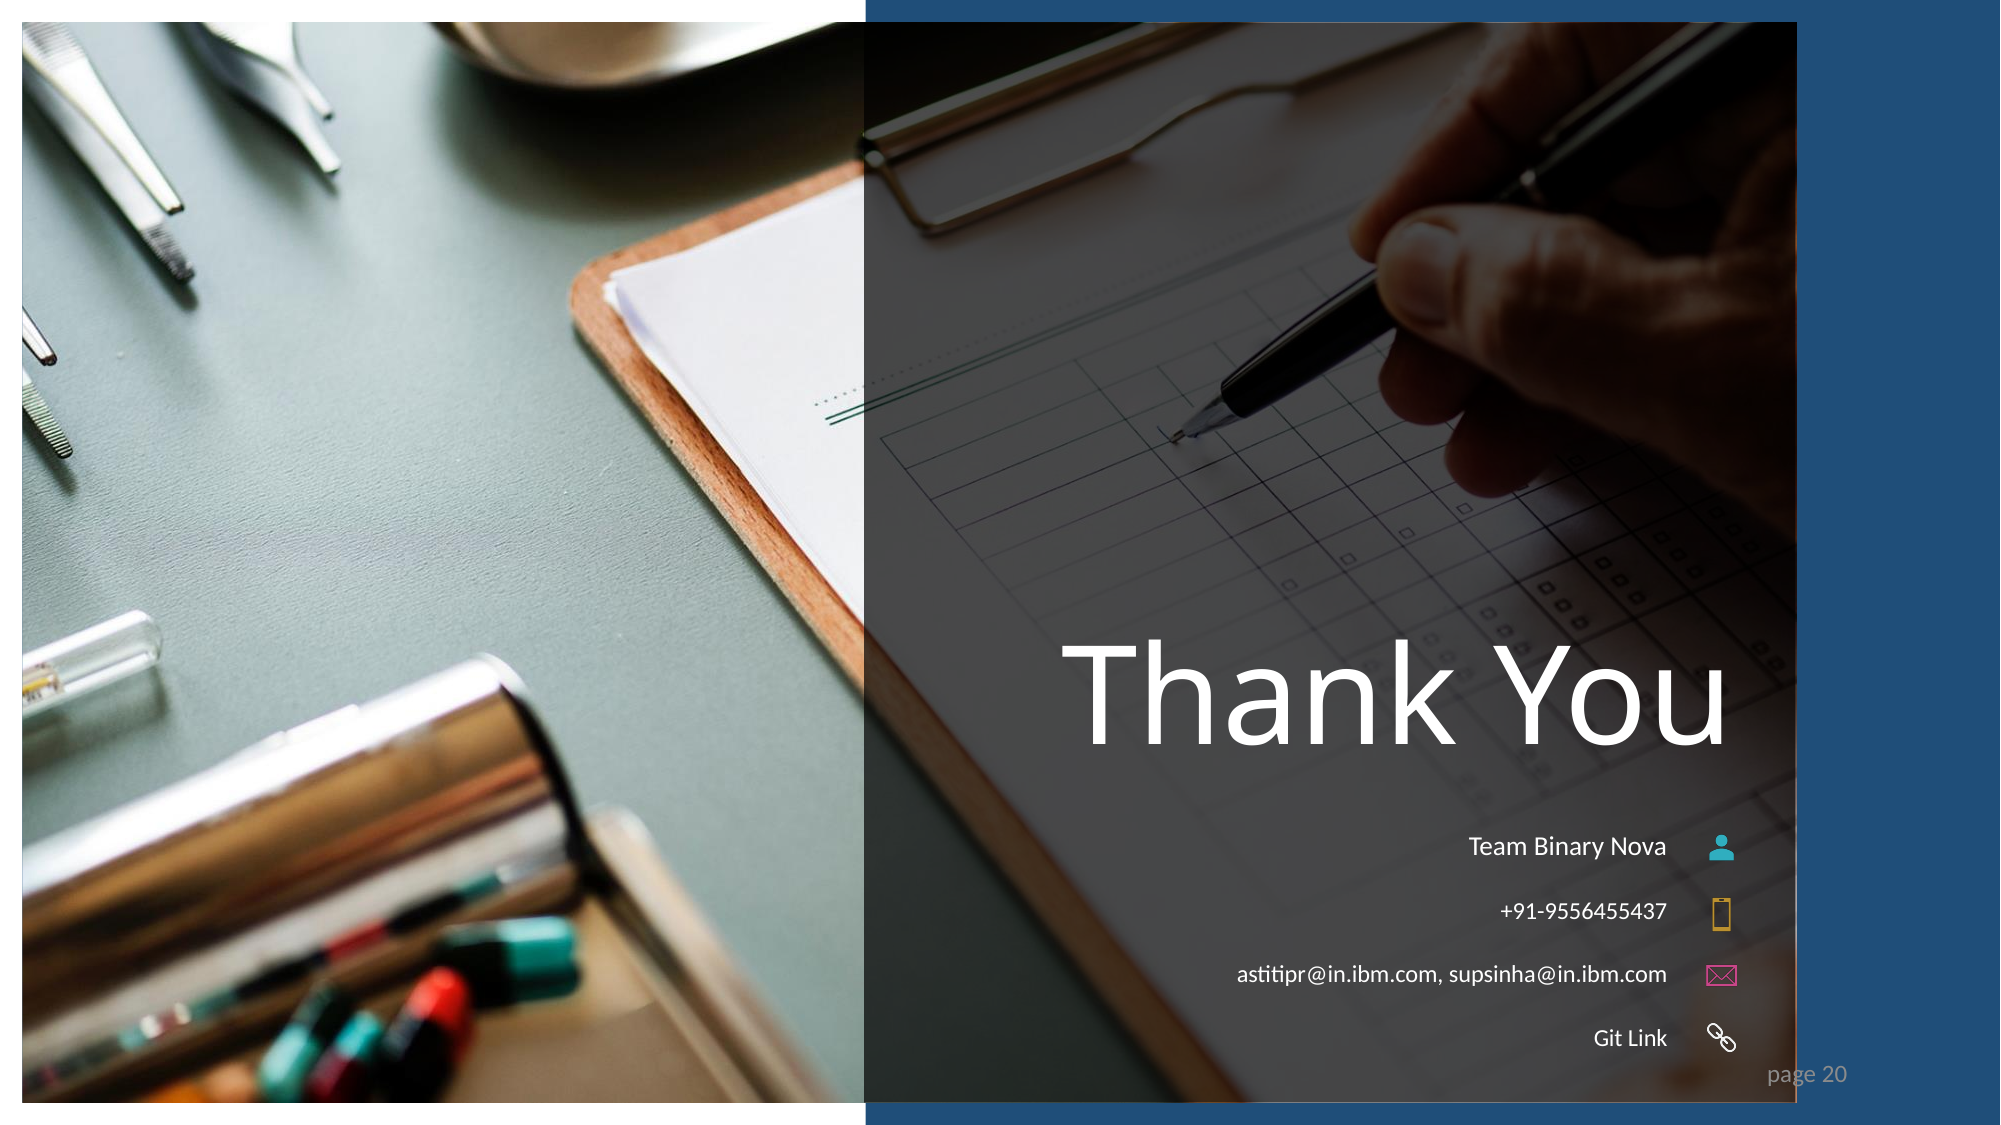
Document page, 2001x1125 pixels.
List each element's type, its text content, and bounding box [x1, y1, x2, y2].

picture [22, 22, 1797, 1103]
slide_number page 20 [1797, 1042, 1863, 1103]
